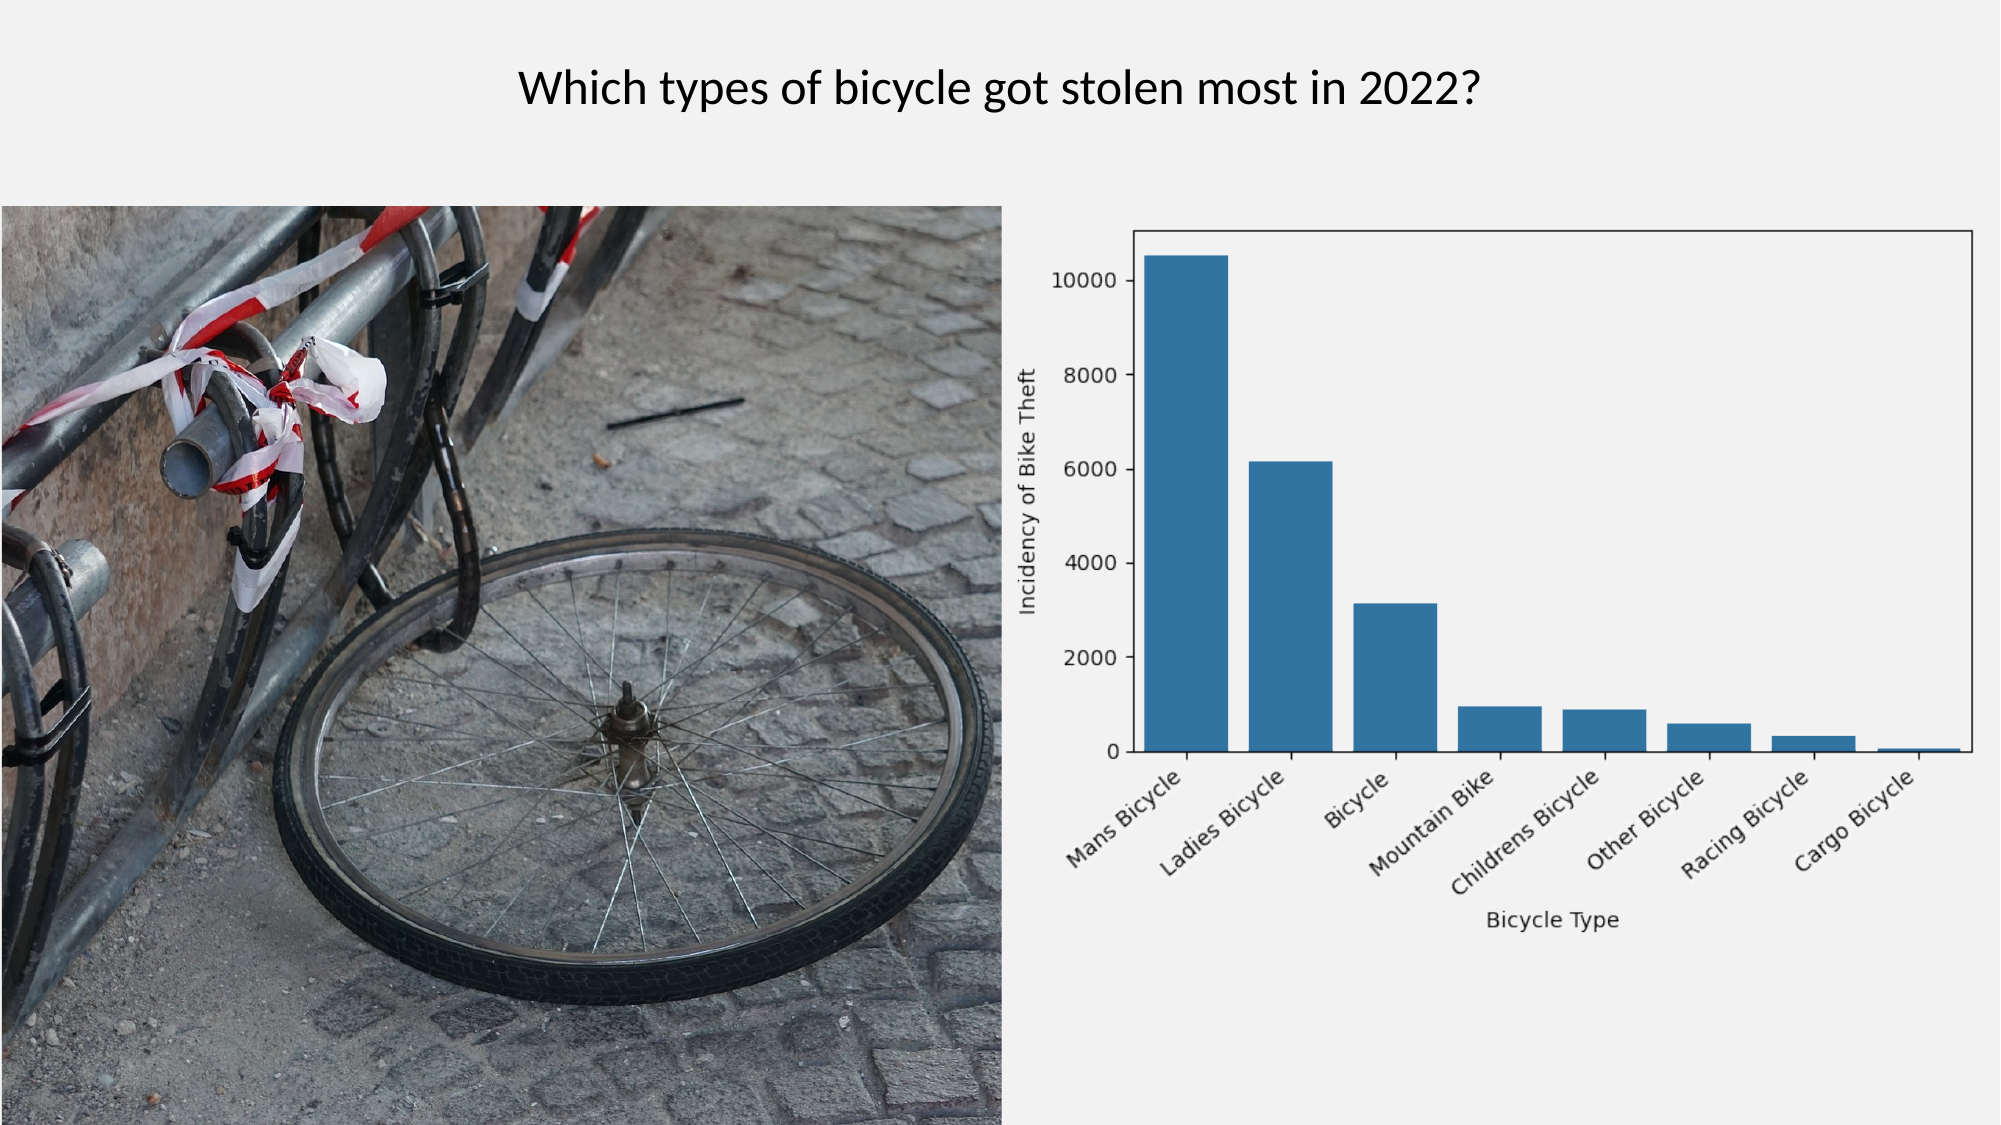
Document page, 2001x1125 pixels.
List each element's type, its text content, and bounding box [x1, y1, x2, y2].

picture [1, 206, 1995, 1125]
text_box Which types of bicycle got stolen most in 2022? [211, 47, 1790, 122]
